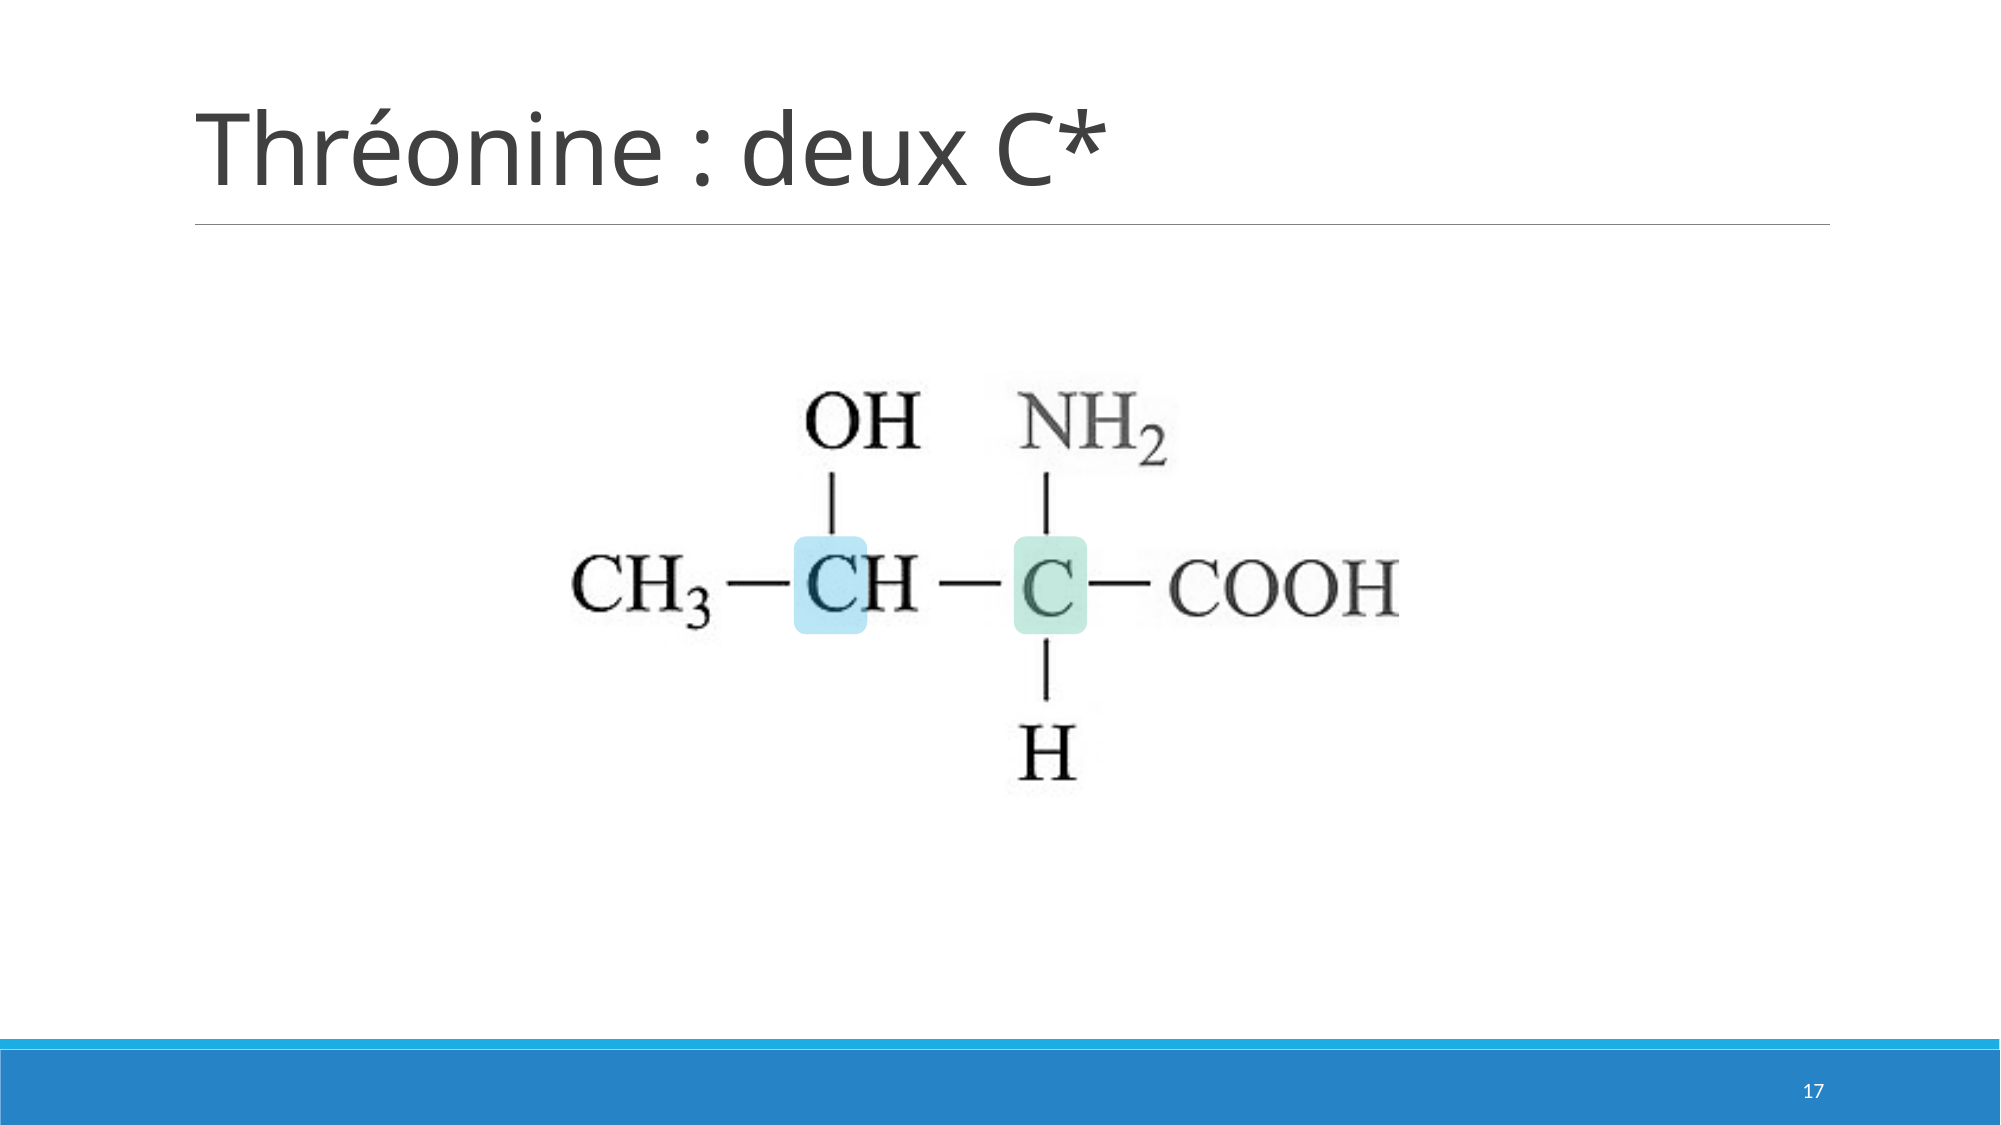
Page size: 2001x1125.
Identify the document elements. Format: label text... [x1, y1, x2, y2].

title Thréonine : deux C* [180, 47, 1830, 214]
slide_number 17 [1624, 1059, 1840, 1120]
picture [569, 371, 1400, 810]
